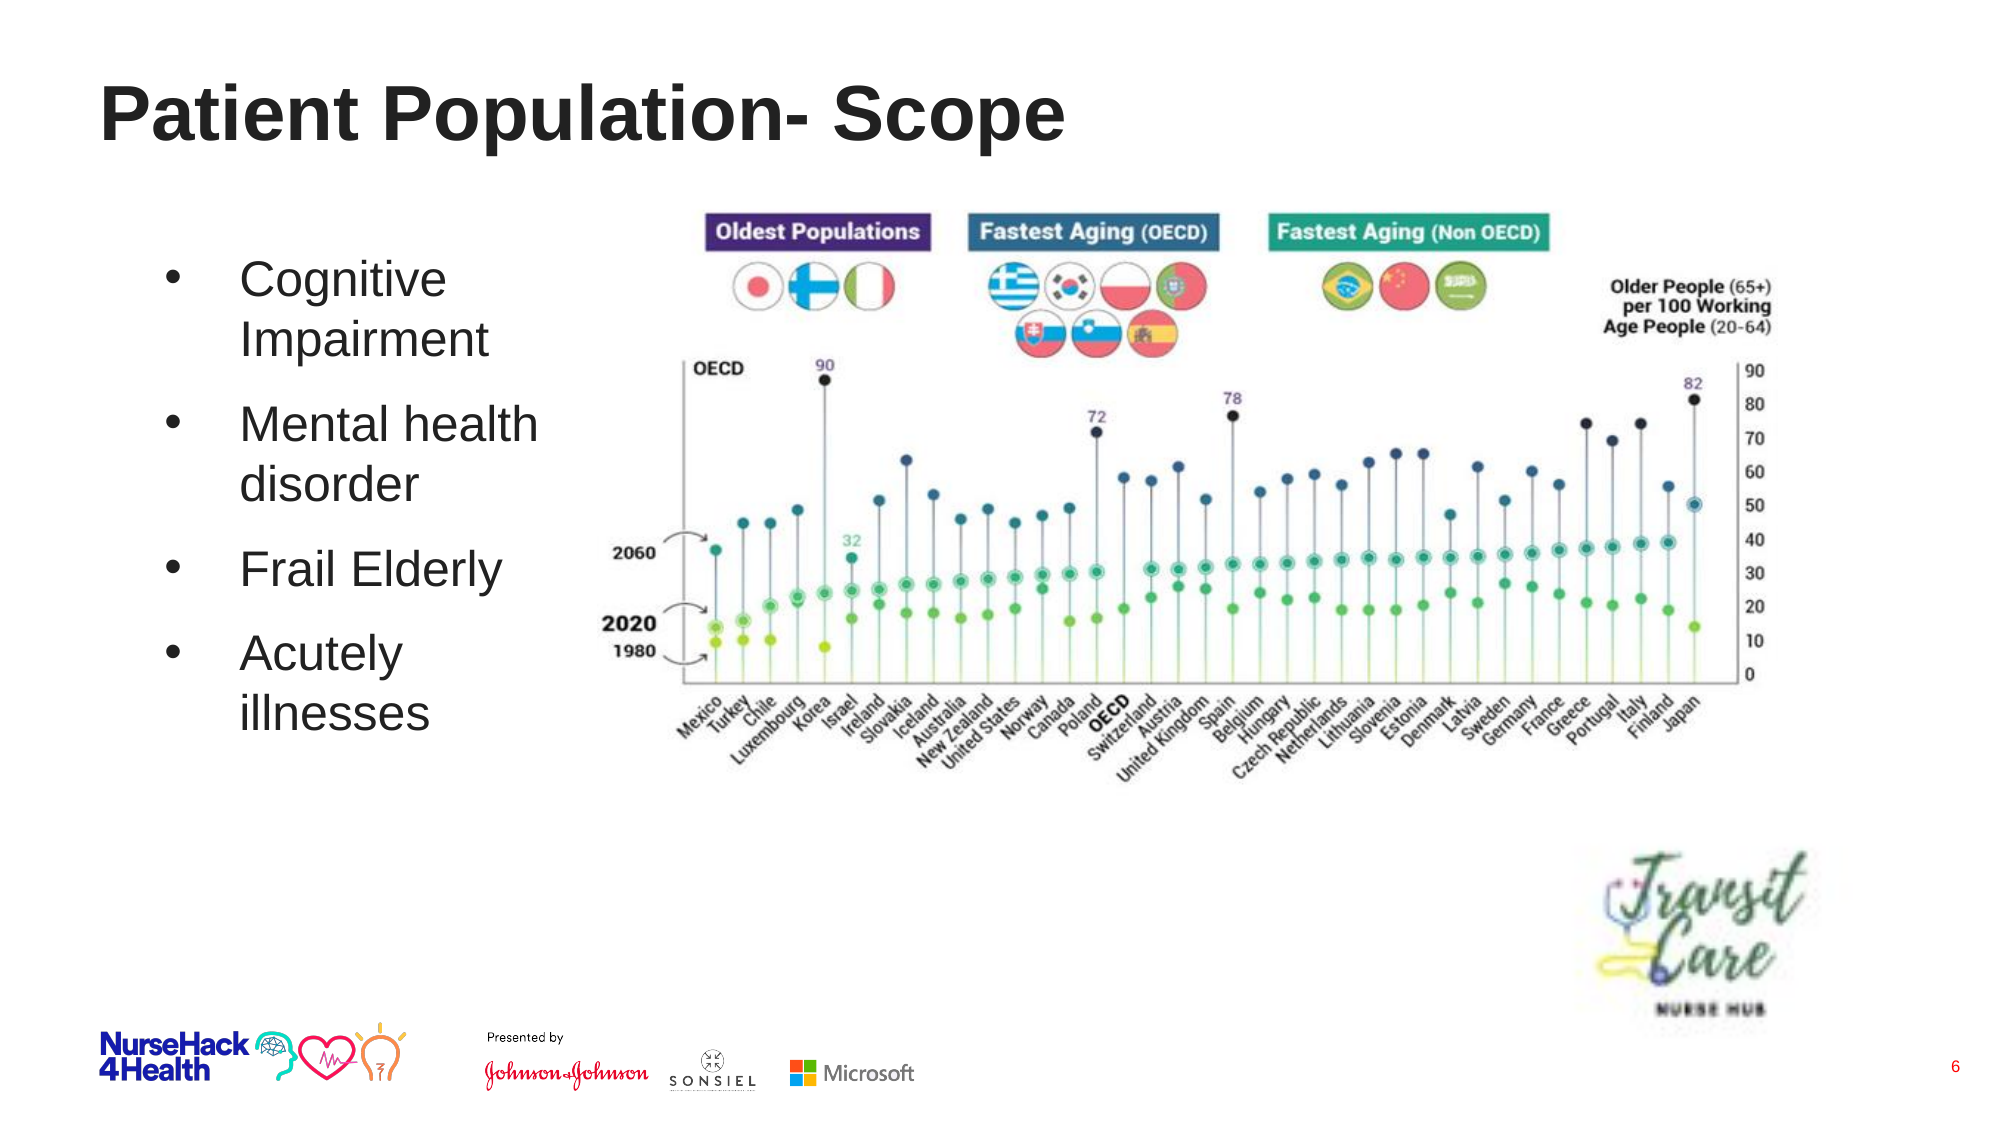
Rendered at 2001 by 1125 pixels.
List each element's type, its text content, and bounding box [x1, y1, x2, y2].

title Patient Population- Scope [98, 61, 1765, 158]
slide_number 6 [1905, 1038, 1976, 1094]
picture [596, 164, 1900, 1125]
picture [430, 1011, 925, 1125]
text_box Cognitive Impairment Mental health disorder Frail Elderly Acutely illnesses [164, 245, 591, 826]
